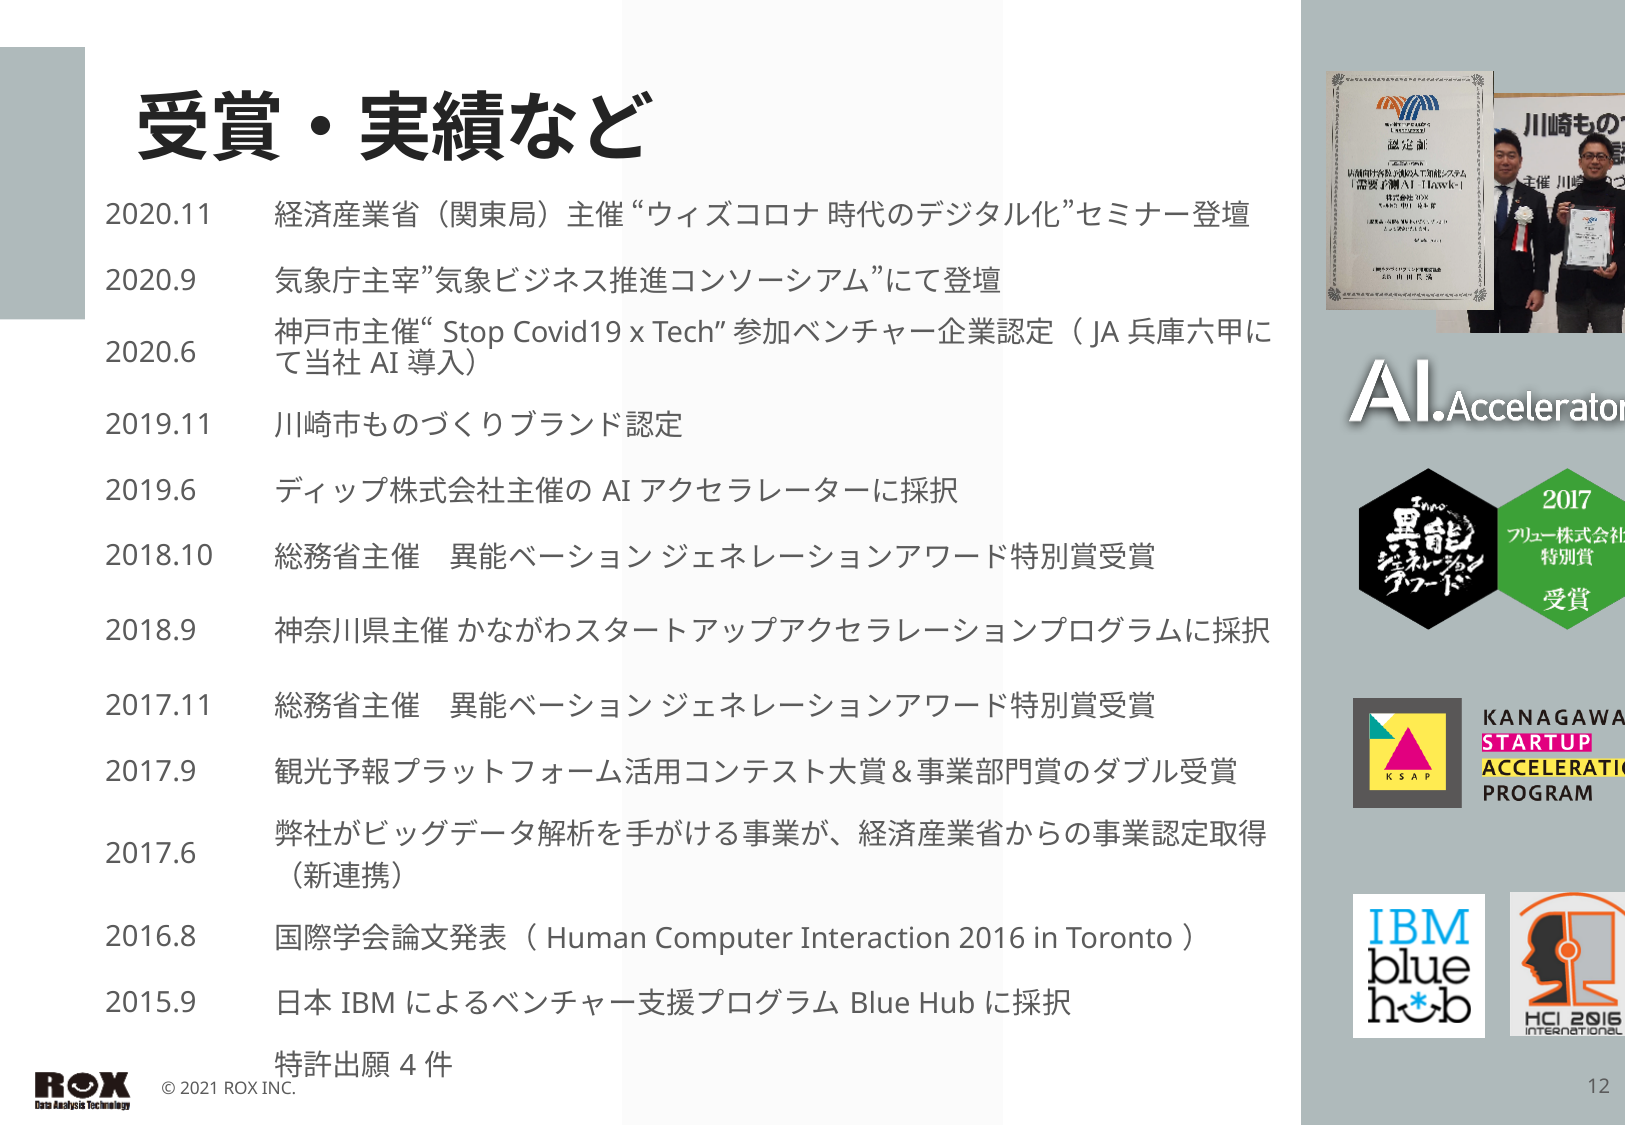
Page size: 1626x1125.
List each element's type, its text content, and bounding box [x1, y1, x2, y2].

table_cell 気象庁主宰”気象ビジネス推進コンソーシアム”にて登壇 [259, 246, 1300, 312]
title 受賞・実績など [121, 0, 1625, 182]
table_cell 2017.11 [90, 671, 259, 737]
table_cell 川崎市ものづくりブランド認定 [259, 390, 1300, 456]
picture [1352, 893, 1486, 1038]
table_cell ディップ株式会社主催のAIアクセラレーターに採択 [259, 456, 1300, 522]
table_cell [90, 1034, 259, 1125]
picture [1350, 468, 1625, 630]
picture [1352, 697, 1625, 808]
table_header 経済産業省（関東局）主催 “ウィズコロナ 時代のデジタル化”セミナー登壇 [259, 182, 1300, 246]
table_cell 日本IBMによるベンチャー支援プログラムBlue Hubに採択 [259, 968, 1300, 1034]
table_cell 2019.11 [90, 390, 259, 456]
table_cell 2016.8 [90, 903, 259, 968]
table_cell 総務省主催 異能ベーション ジェネレーションアワード特別賞受賞 [259, 671, 1300, 737]
table_cell 総務省主催 異能ベーション ジェネレーションアワード特別賞受賞 [259, 522, 1300, 587]
table_cell 2018.10 [90, 522, 259, 587]
table_cell 観光予報プラットフォーム活用コンテスト大賞＆事業部門賞のダブル受賞 [259, 737, 1300, 803]
table_cell 2015.9 [90, 968, 259, 1034]
table_cell 2019.6 [90, 456, 259, 522]
text_box [1300, 182, 1625, 1125]
table_cell 弊社がビッグデータ解析を手がける事業が、経済産業省からの事業認定取得（新連携） [259, 803, 1300, 903]
table_header 2020.11 [90, 180, 259, 246]
table_cell 神奈川県主催 かながわスタートアップアクセラレーションプログラムに採択 [259, 587, 1300, 671]
table_cell 2018.9 [90, 587, 259, 671]
table_cell 特許出願4件 [259, 1034, 1300, 1125]
table_cell 神戸市主催“Stop Covid19 x Tech”参加ベンチャー企業認定（JA兵庫六甲にて当社AI導入） [259, 312, 1300, 390]
slide_number 12 [1521, 1057, 1625, 1118]
table_cell 2020.6 [90, 312, 259, 390]
table_cell 2017.6 [90, 803, 259, 903]
table_cell 国際学会論文発表（Human Computer Interaction 2016 in Toronto） [259, 903, 1300, 968]
picture [1509, 892, 1625, 1036]
table_cell 2017.9 [90, 737, 259, 803]
picture [1318, 346, 1625, 436]
footer © 2021 ROX inc. [146, 1057, 793, 1118]
table_cell 2020.9 [90, 246, 259, 312]
picture [1325, 70, 1625, 333]
picture [23, 1063, 90, 1115]
